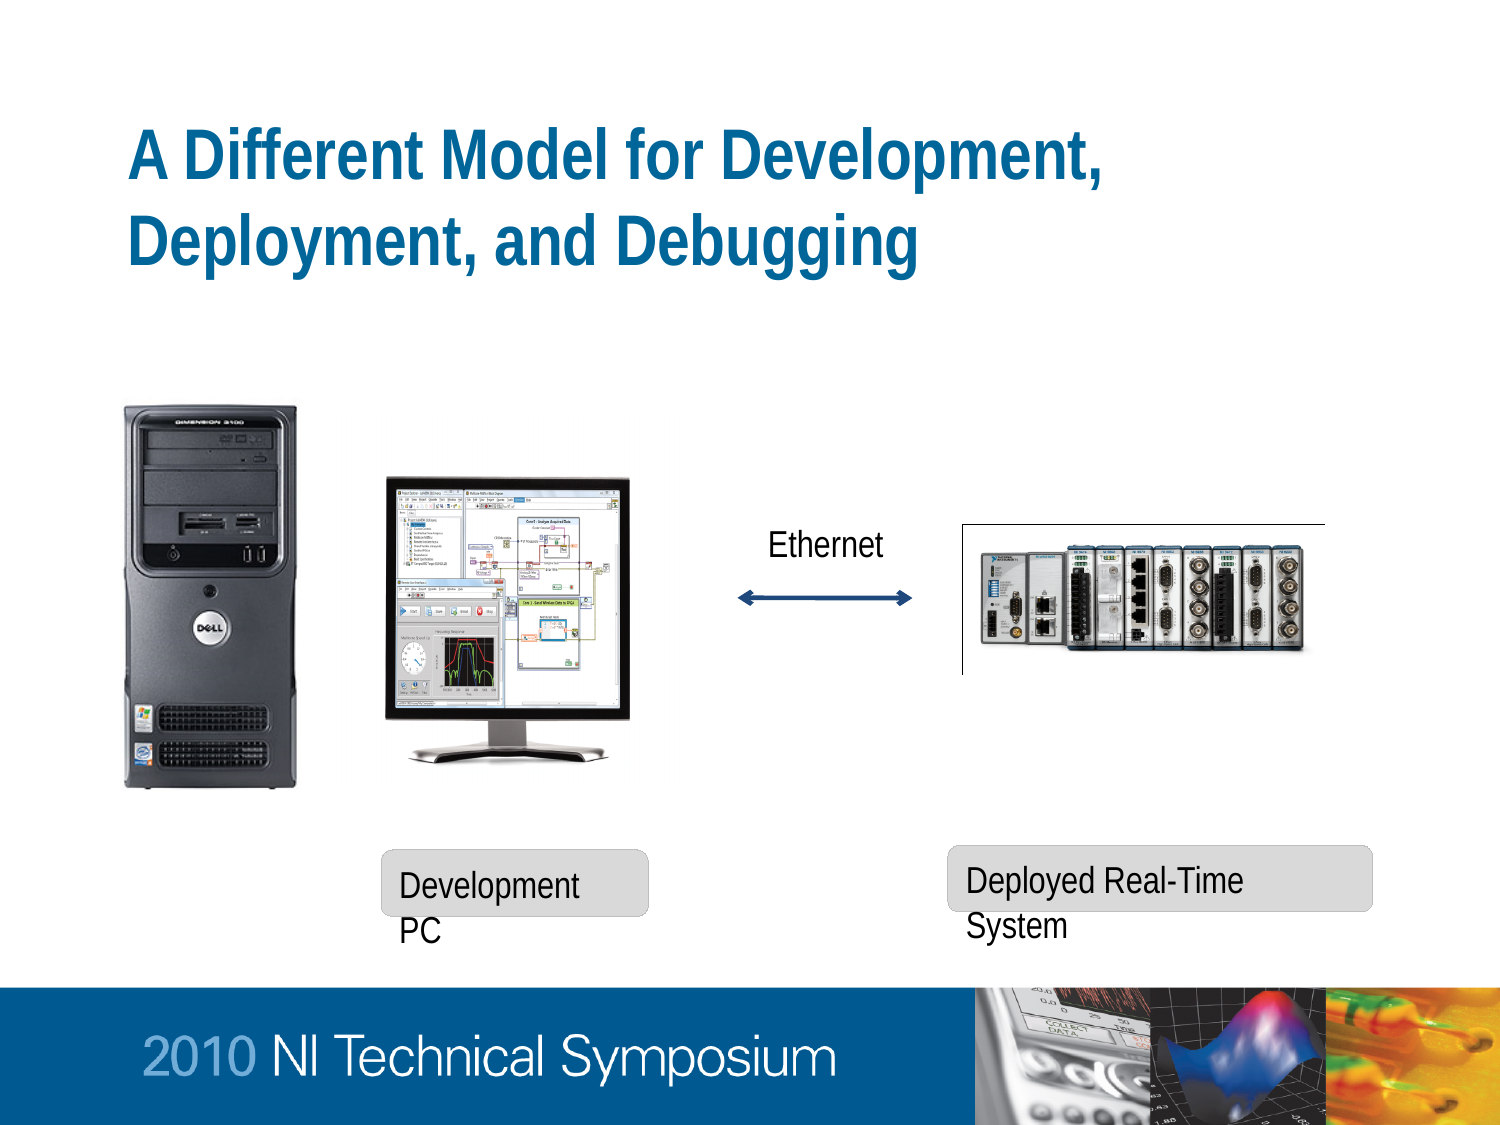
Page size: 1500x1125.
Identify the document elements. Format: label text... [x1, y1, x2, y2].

text_box Deployed Real-Time System [947, 845, 1373, 912]
title A Different Model for Development, Deployment, and Debugging [112, 99, 1388, 288]
picture [0, 0, 1500, 1125]
text_box Ethernet [753, 512, 899, 573]
text_box Development PC [381, 849, 649, 917]
